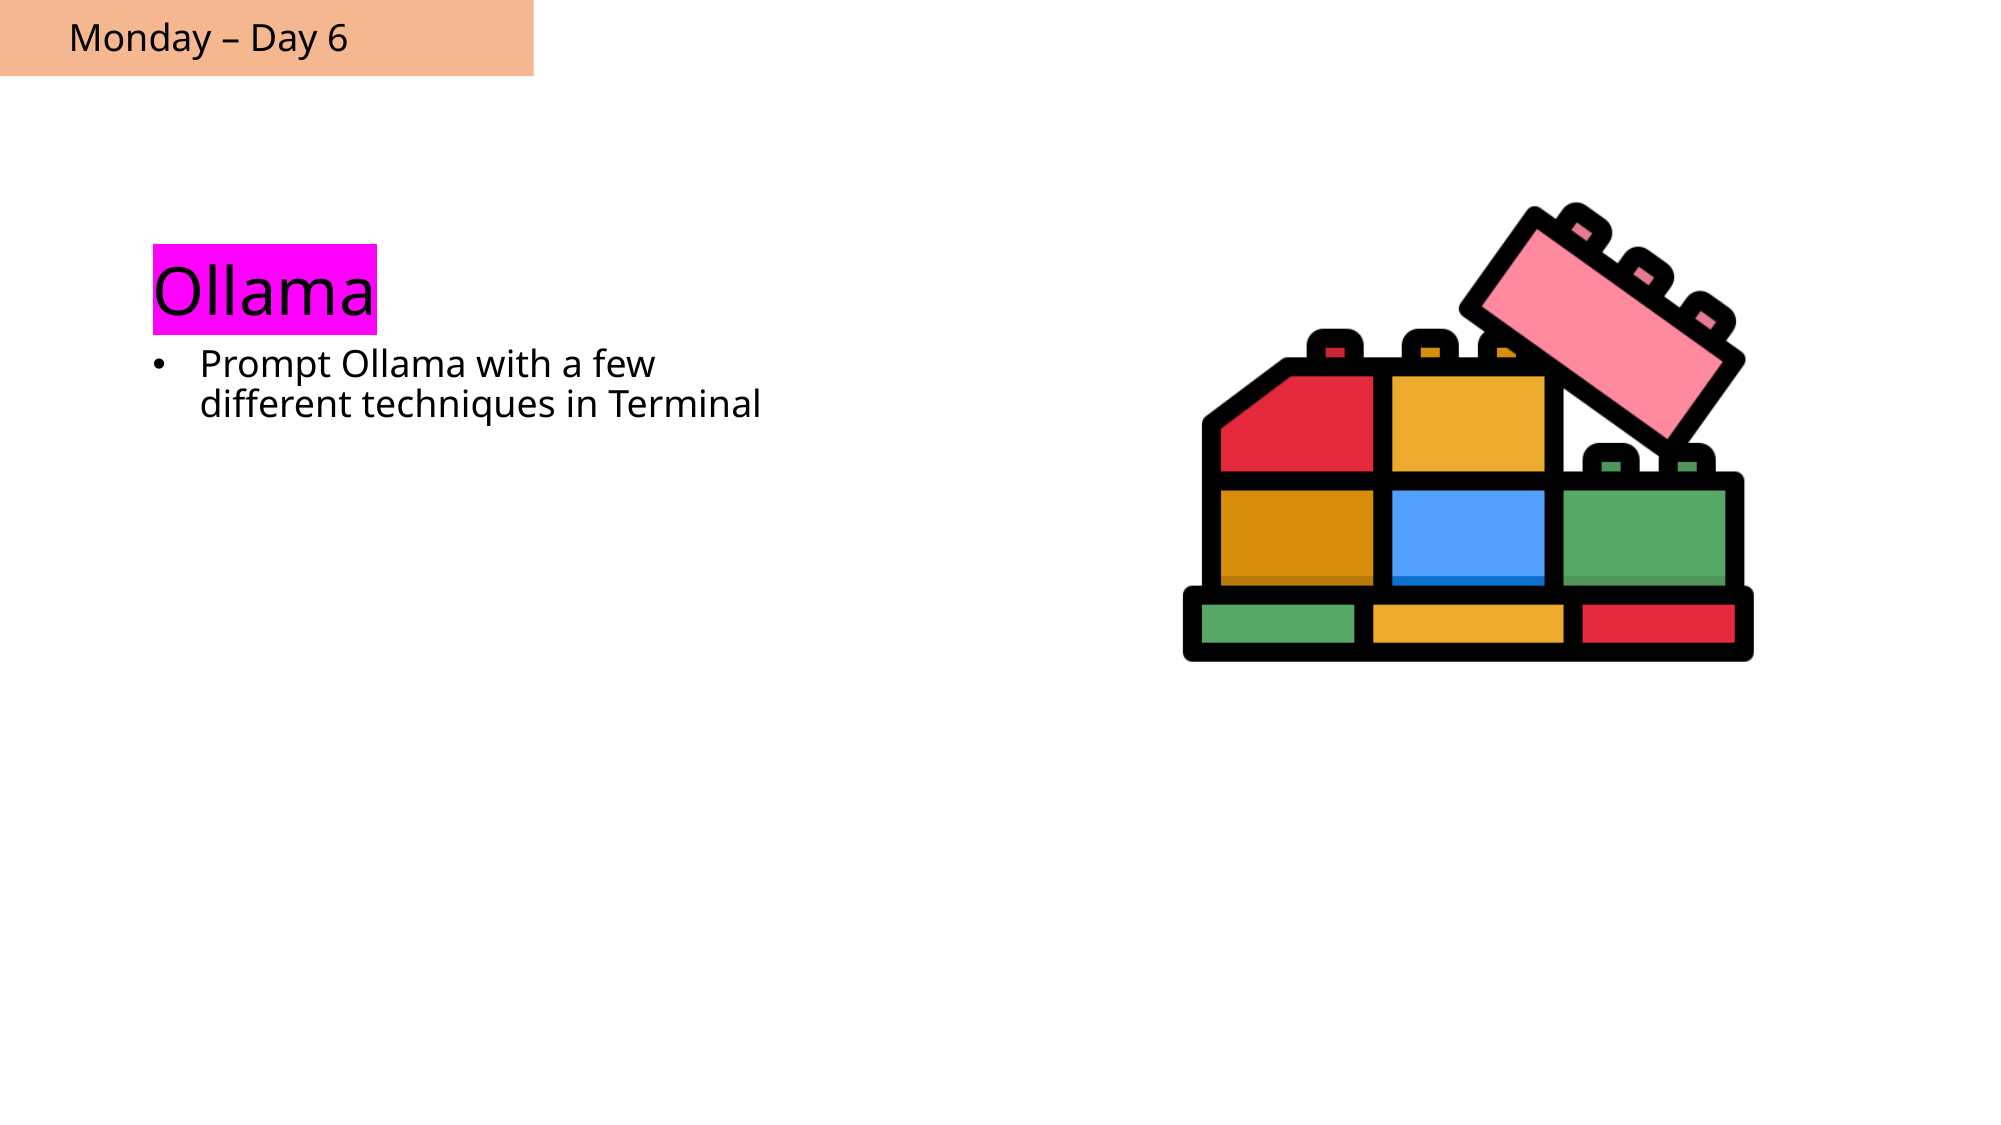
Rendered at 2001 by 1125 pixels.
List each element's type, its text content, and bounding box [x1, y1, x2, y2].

list Prompt Ollama with a few different techniques in Terminal [137, 337, 783, 963]
text_box Monday – Day 6 [0, 0, 534, 77]
title Ollama [137, 75, 885, 338]
picture [1164, 129, 1773, 738]
